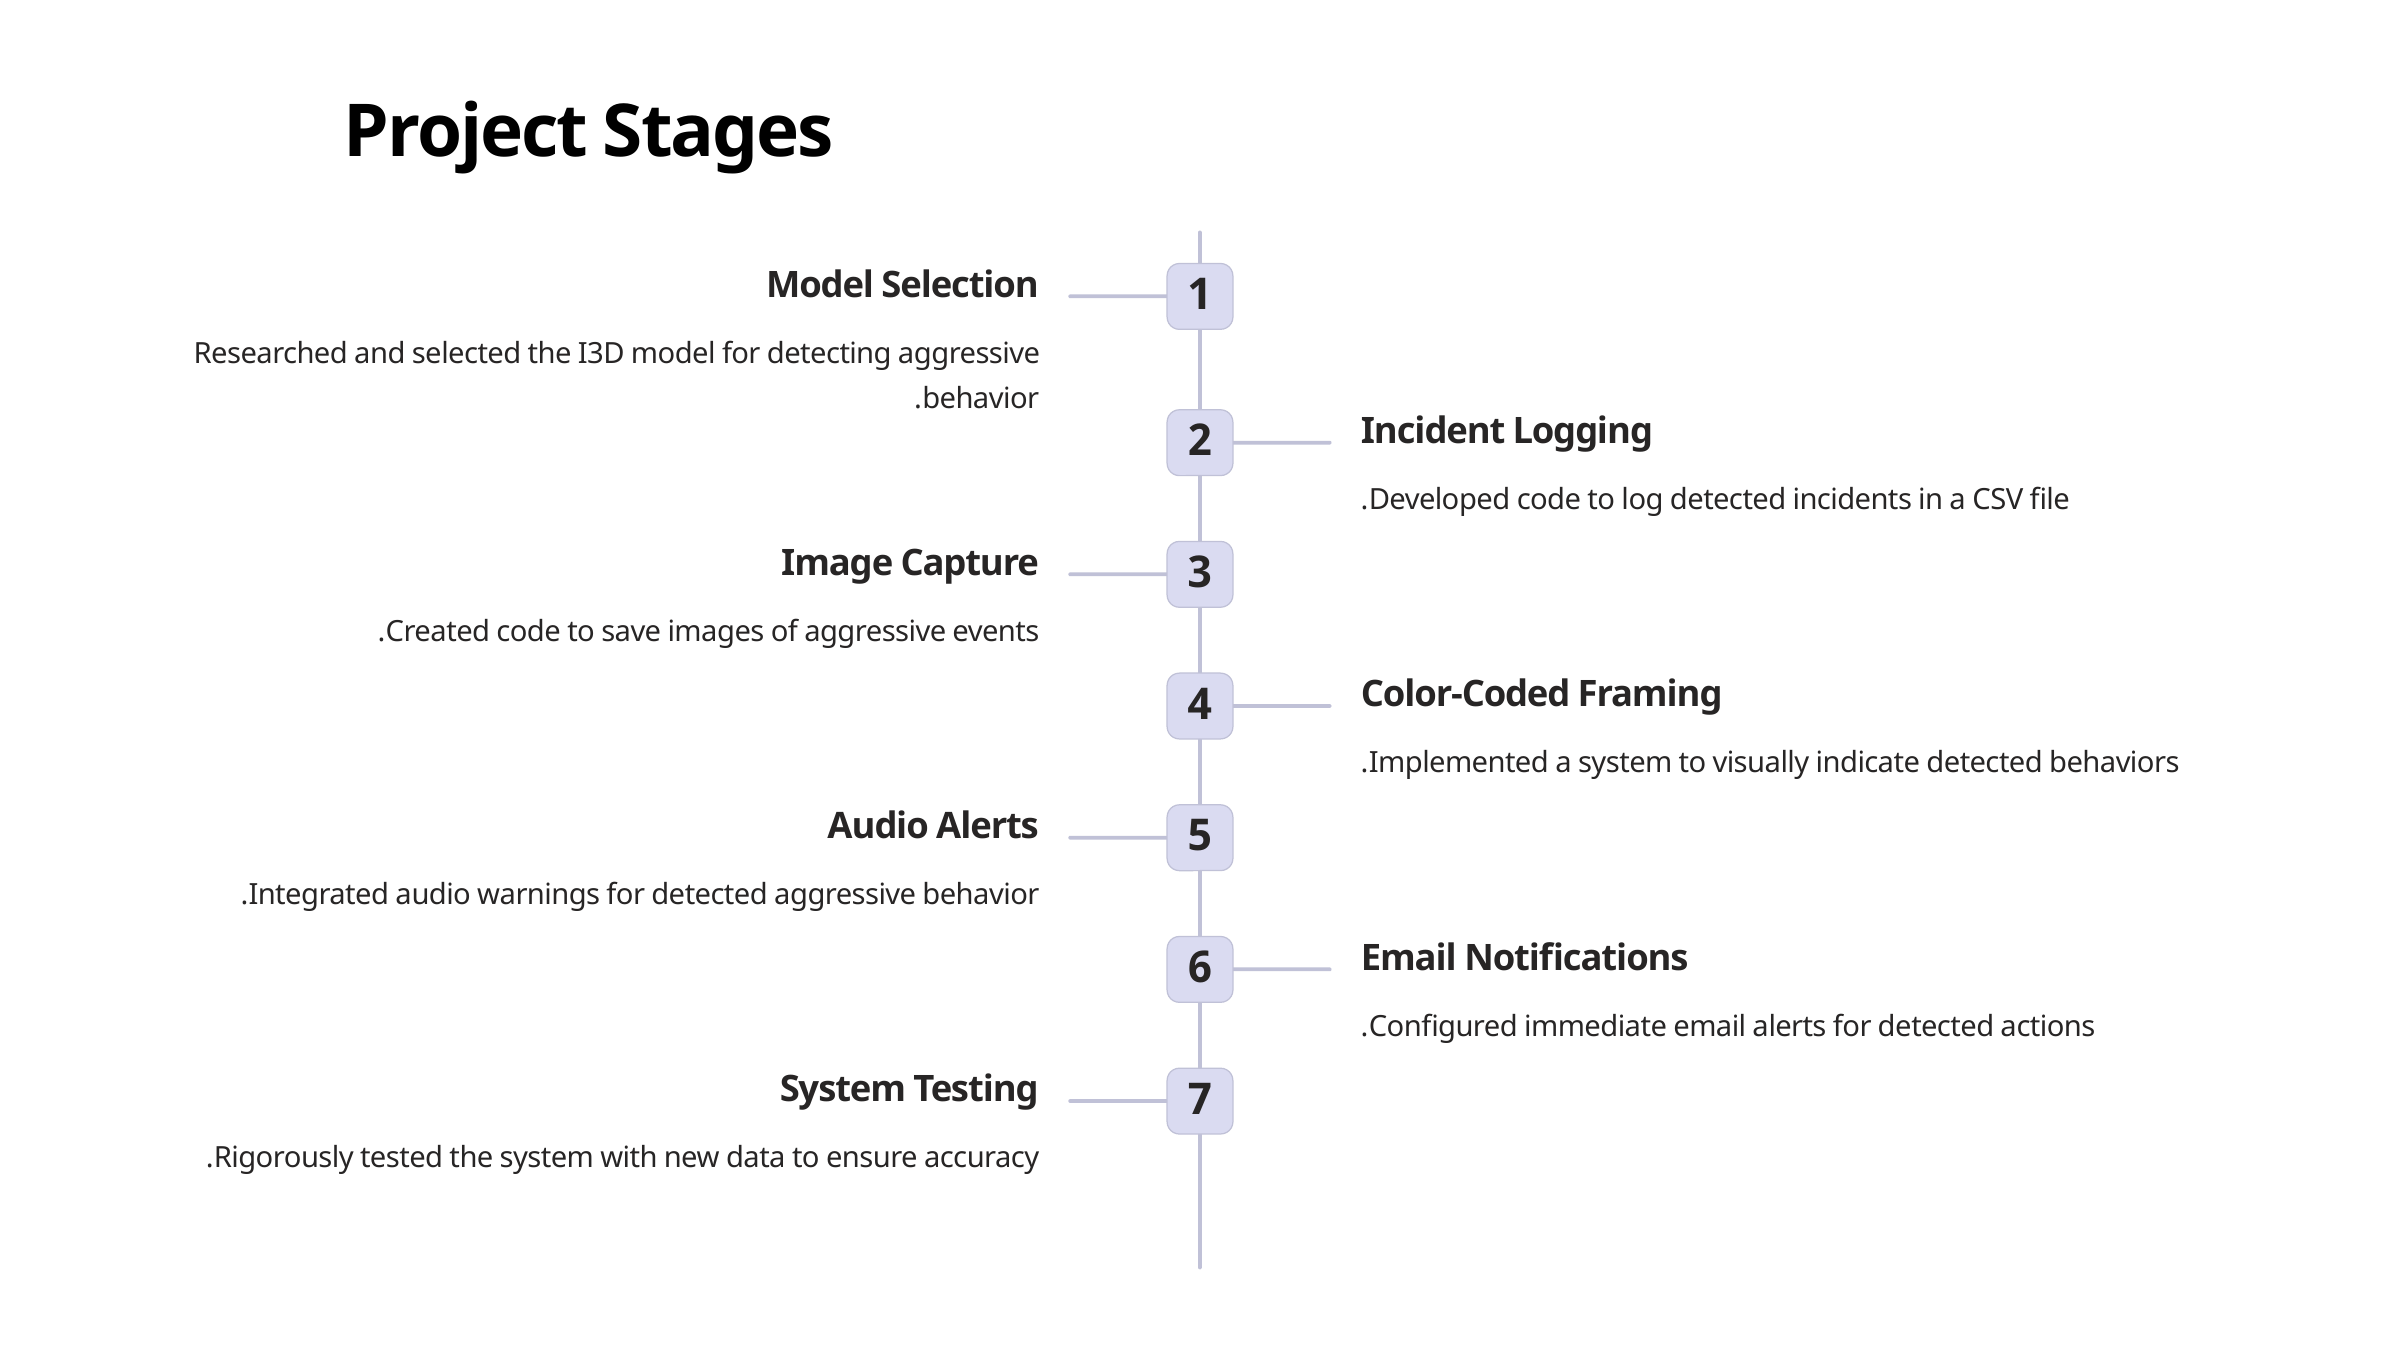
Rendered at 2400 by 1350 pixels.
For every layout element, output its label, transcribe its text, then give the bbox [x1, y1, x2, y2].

text_box [1198, 1003, 1202, 1068]
text_box [1167, 263, 1233, 330]
text_box Model Selection [673, 259, 1040, 306]
text_box [1198, 739, 1202, 804]
text_box Developed code to log detected incidents in a CSV file. [1360, 469, 2298, 517]
text_box [1198, 608, 1202, 673]
text_box [1198, 871, 1202, 936]
text_box [1167, 409, 1233, 476]
text_box 2 [1186, 420, 1214, 465]
text_box [1167, 673, 1233, 739]
text_box 4 [1185, 684, 1215, 728]
text_box Incident Logging [1360, 406, 1727, 452]
text_box [1233, 967, 1332, 972]
text_box Rigorously tested the system with new data to ensure accuracy. [102, 1127, 1040, 1175]
text_box Image Capture [673, 537, 1040, 584]
text_box [1198, 476, 1202, 541]
text_box Researched and selected the I3D model for detecting aggressive behavior. [102, 323, 1040, 417]
text_box [1068, 572, 1167, 577]
text_box [1167, 1068, 1233, 1135]
text_box Created code to save images of aggressive events. [102, 601, 1040, 648]
text_box [1233, 440, 1332, 445]
text_box [1068, 294, 1167, 299]
text_box 3 [1186, 552, 1214, 597]
text_box [1198, 330, 1202, 409]
text_box [1068, 835, 1167, 840]
text_box Color-Coded Framing [1360, 669, 1727, 716]
text_box System Testing [673, 1064, 1040, 1111]
text_box 1 [1191, 274, 1209, 319]
text_box 6 [1186, 947, 1214, 992]
text_box [1198, 230, 1202, 263]
text_box [1198, 1135, 1202, 1270]
text_box [1233, 704, 1332, 708]
text_box [1167, 541, 1233, 608]
text_box Project Stages [102, 80, 834, 172]
text_box Audio Alerts [673, 801, 1040, 847]
text_box [1068, 1099, 1167, 1103]
text_box [1167, 936, 1233, 1003]
text_box Implemented a system to visually indicate detected behaviors. [1360, 732, 2298, 780]
text_box Integrated audio warnings for detected aggressive behavior. [102, 864, 1040, 912]
text_box 5 [1186, 815, 1213, 860]
text_box [1167, 804, 1233, 871]
text_box Configured immediate email alerts for detected actions. [1360, 996, 2298, 1043]
text_box Email Notifications [1360, 932, 1727, 979]
text_box 7 [1187, 1079, 1212, 1123]
